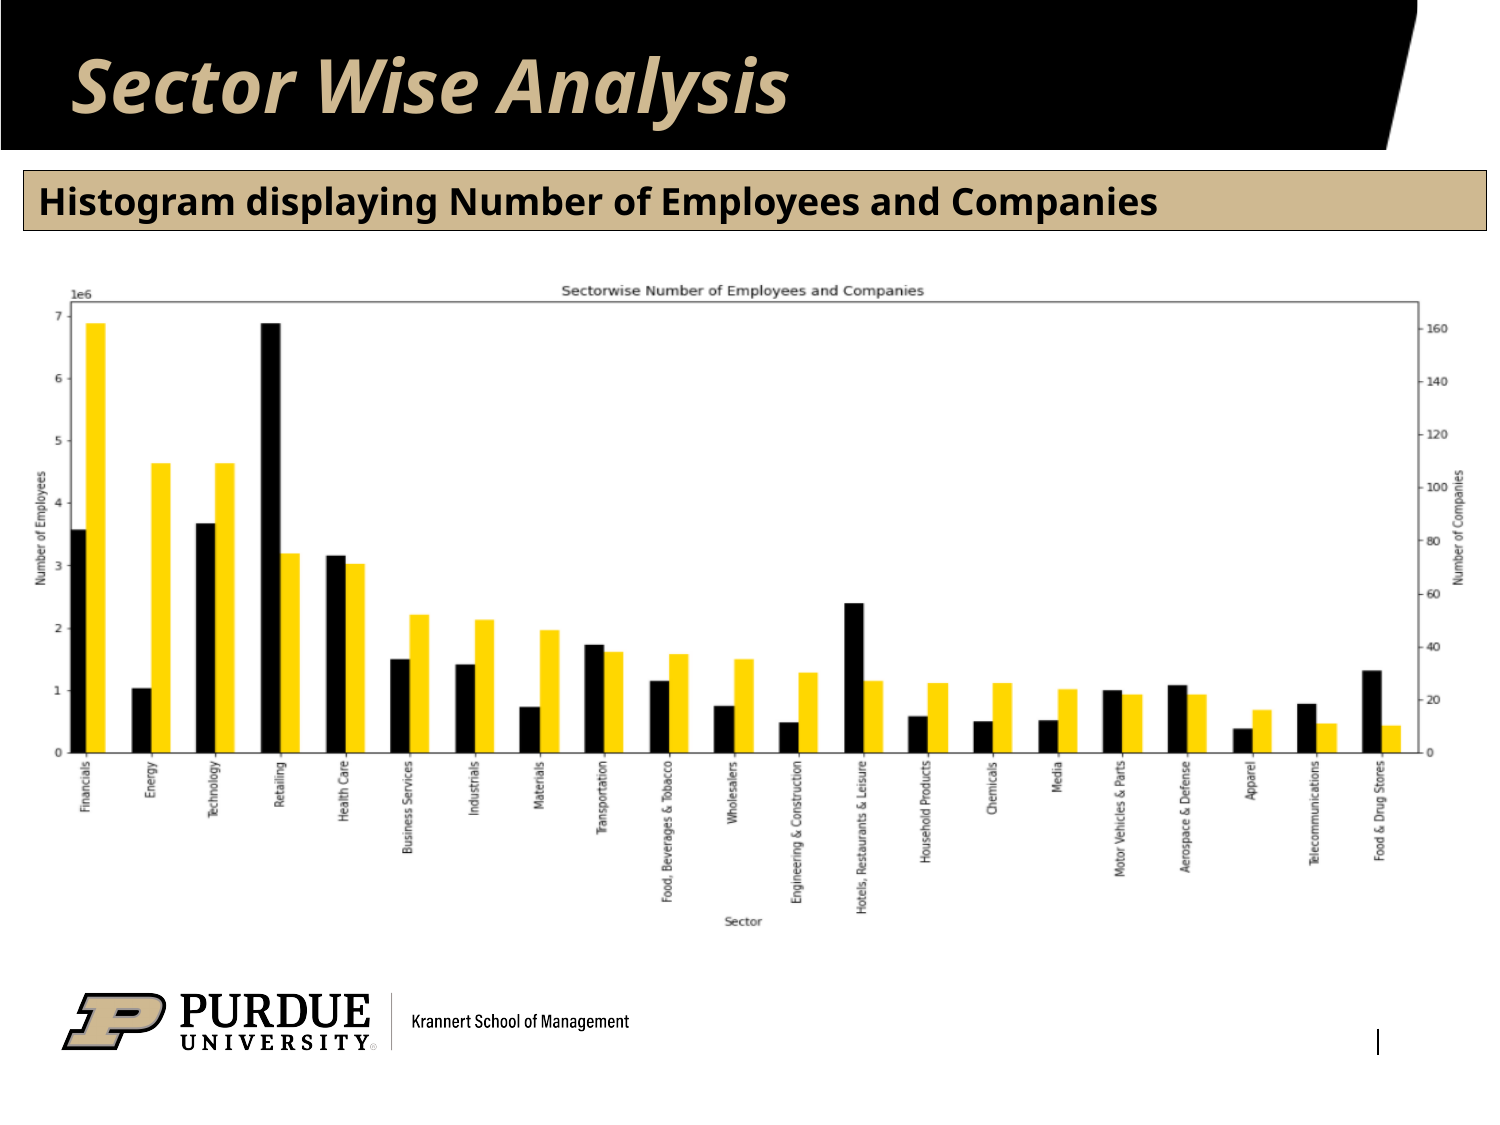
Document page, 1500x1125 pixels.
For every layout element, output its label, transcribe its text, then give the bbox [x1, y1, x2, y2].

title Sector Wise Analysis [68, 45, 1254, 133]
picture [61, 990, 648, 1054]
text_box Histogram displaying Number of Employees and Companies [23, 170, 1487, 231]
picture [17, 277, 1482, 933]
